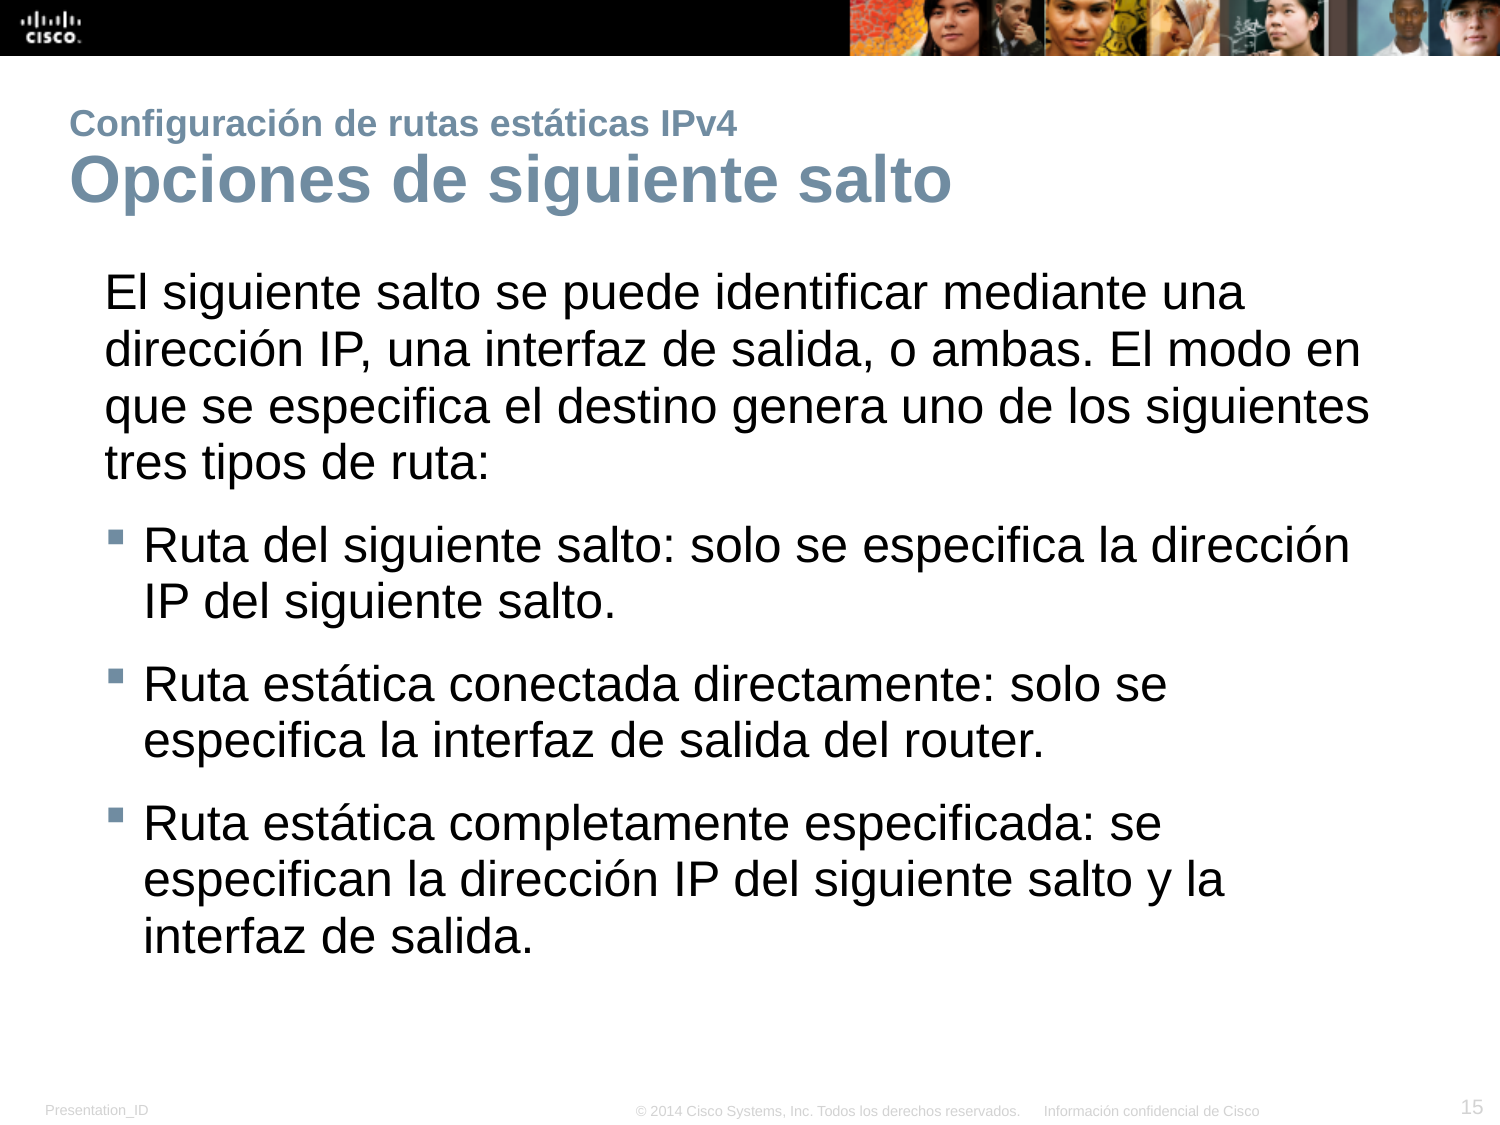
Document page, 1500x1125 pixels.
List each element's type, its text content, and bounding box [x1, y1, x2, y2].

title Configuración de rutas estáticas IPv4 Opciones de siguiente salto [55, 80, 1444, 224]
list El siguiente salto se puede identificar mediante una dirección IP, una interfaz de salida, o ambas. El modo en que se especifica el destino genera uno de los siguientes tres tipos de ruta: Ruta del siguiente salto: solo se especifica la dirección IP del siguiente salto. Ruta estática conectada directamente: solo se especifica la interfaz de salida del router. Ruta estática completamente especificada: se especifican la dirección IP del siguiente salto y la interfaz de salida. [90, 256, 1394, 977]
picture [0, 0, 1500, 56]
